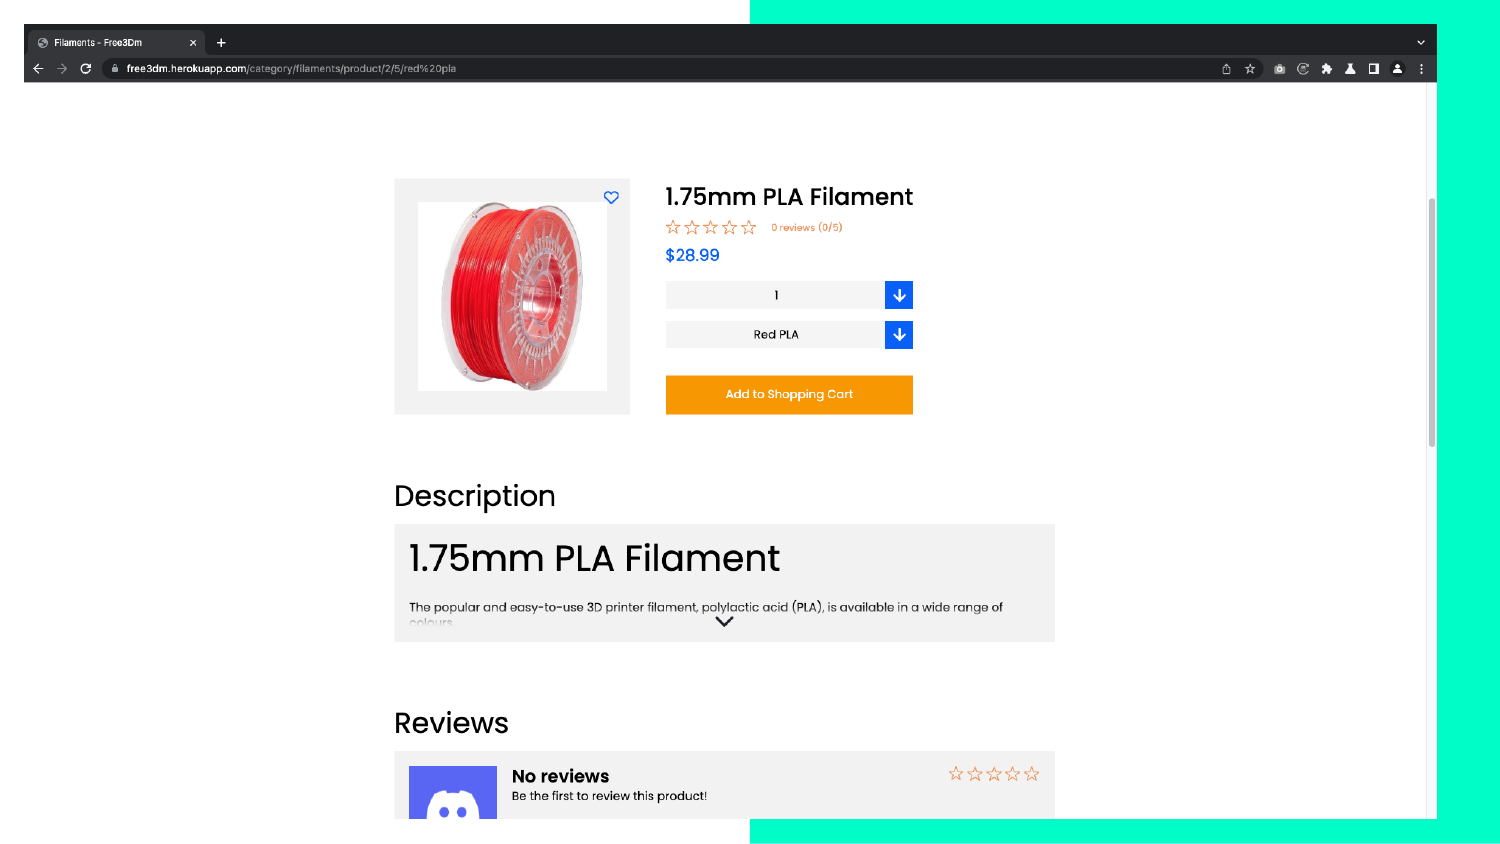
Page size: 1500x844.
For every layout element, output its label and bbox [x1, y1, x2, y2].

picture [24, 24, 1437, 819]
